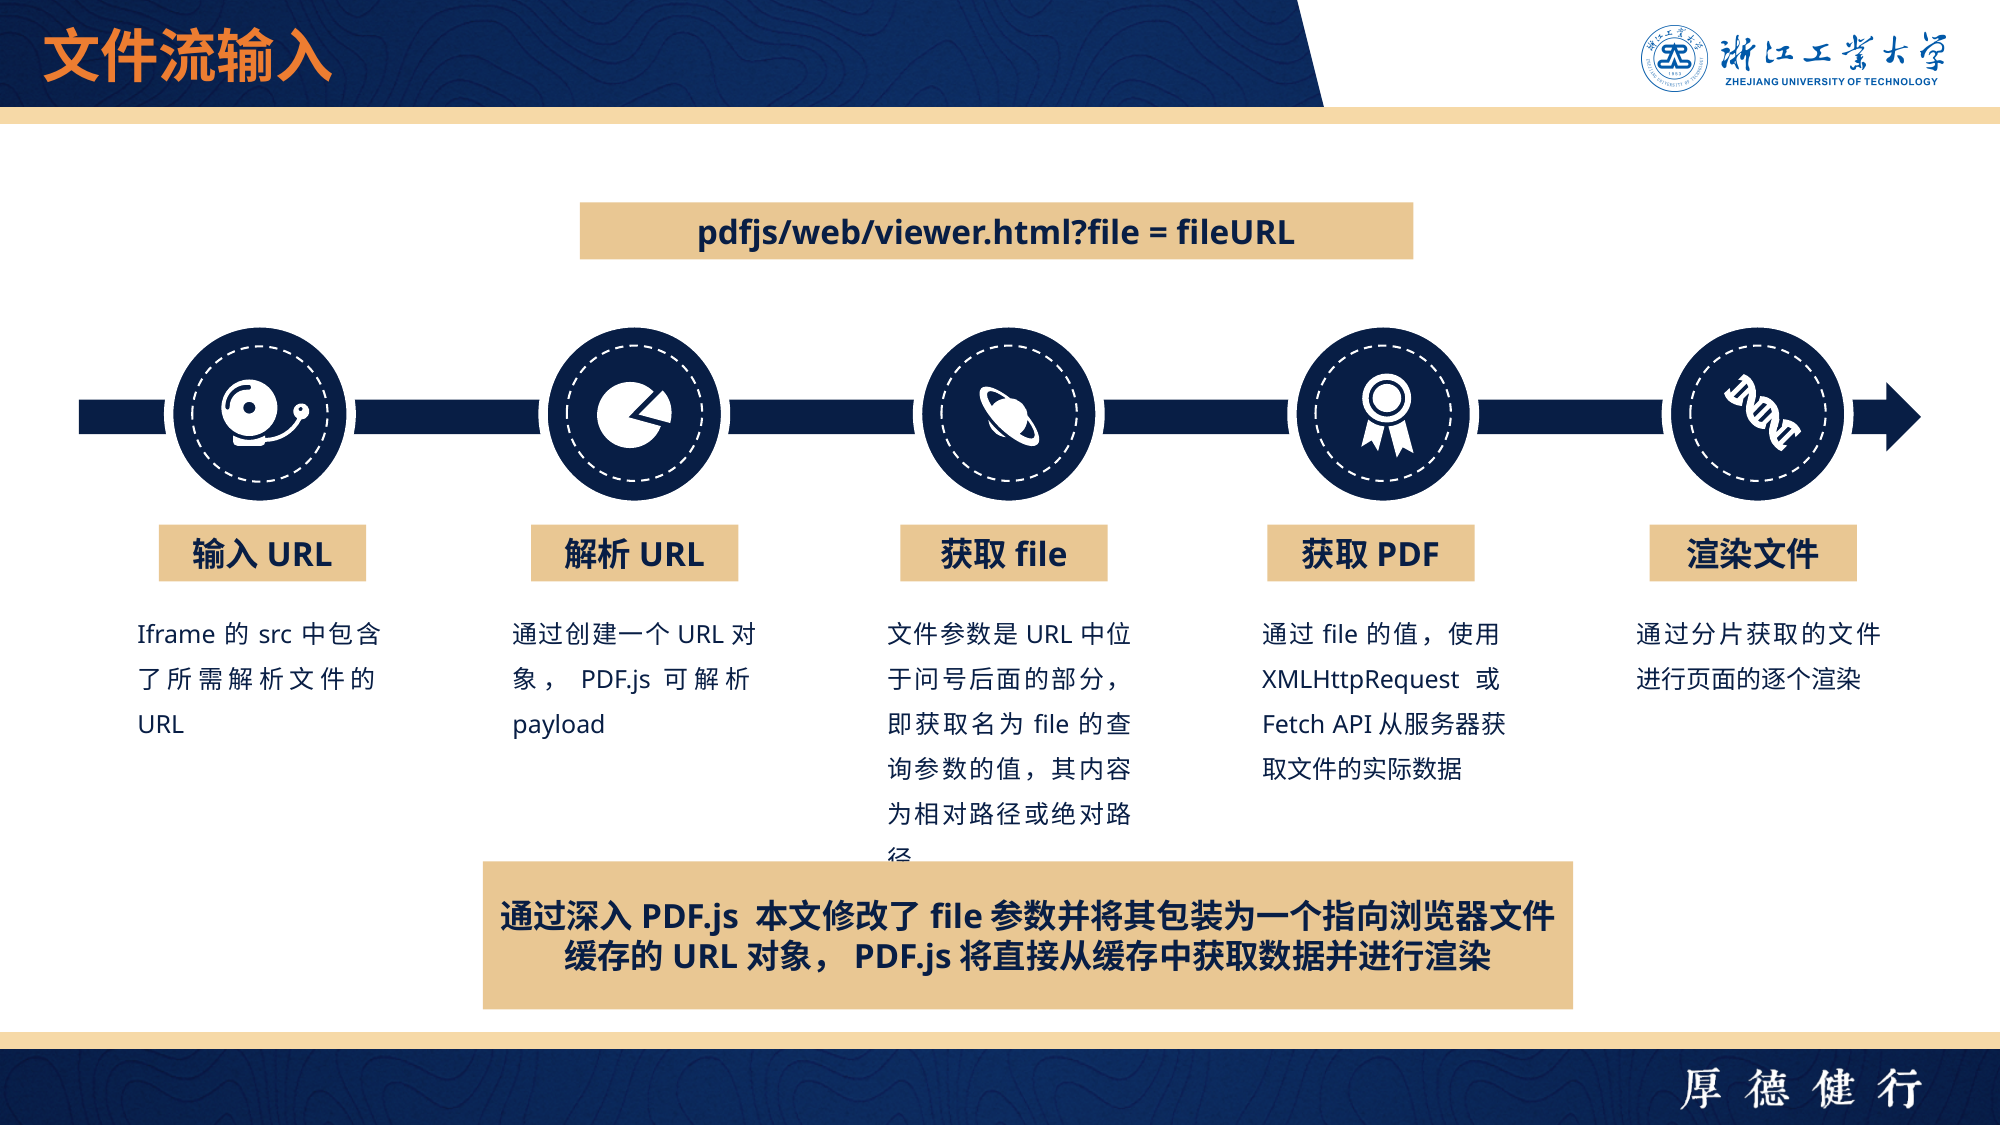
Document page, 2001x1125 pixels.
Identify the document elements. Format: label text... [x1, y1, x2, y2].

text_box [78, 399, 166, 435]
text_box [543, 322, 726, 506]
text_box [1666, 322, 1849, 506]
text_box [917, 322, 1100, 506]
text_box [1852, 382, 1921, 452]
text_box 通过file的值，使用XMLHttpRequest或Fetch API从服务器获取文件的实际数据 [1247, 596, 1522, 791]
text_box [168, 322, 352, 506]
text_box 渲染文件 [1649, 524, 1857, 582]
text_box 获取PDF [1267, 524, 1475, 582]
text_box 获取file [900, 524, 1108, 582]
text_box Iframe的src中包含了所需解析文件的URL [122, 596, 397, 746]
text_box [354, 399, 540, 435]
text_box [1103, 399, 1289, 435]
text_box [1477, 399, 1663, 435]
text_box 解析URL [531, 524, 739, 582]
text_box pdfjs/web/viewer.html?file = fileURL [579, 202, 1414, 260]
text_box 通过创建一个URL对象，PDF.js可解析payload [497, 596, 772, 746]
text_box 文件参数是URL中位于问号后面的部分，即获取名为file的查询参数的值，其内容为相对路径或绝对路径 [872, 596, 1147, 861]
text_box 通过分片获取的文件进行页面的逐个渲染 [1622, 596, 1896, 702]
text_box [1291, 322, 1475, 506]
text_box 输入URL [158, 524, 367, 582]
text_box [729, 399, 914, 435]
picture [0, 0, 2001, 1125]
text_box 通过深入PDF.js 本文修改了file参数并将其包装为一个指向浏览器文件缓存的URL对象，PDF.js将直接从缓存中获取数据并进行渲染 [482, 861, 1574, 1010]
